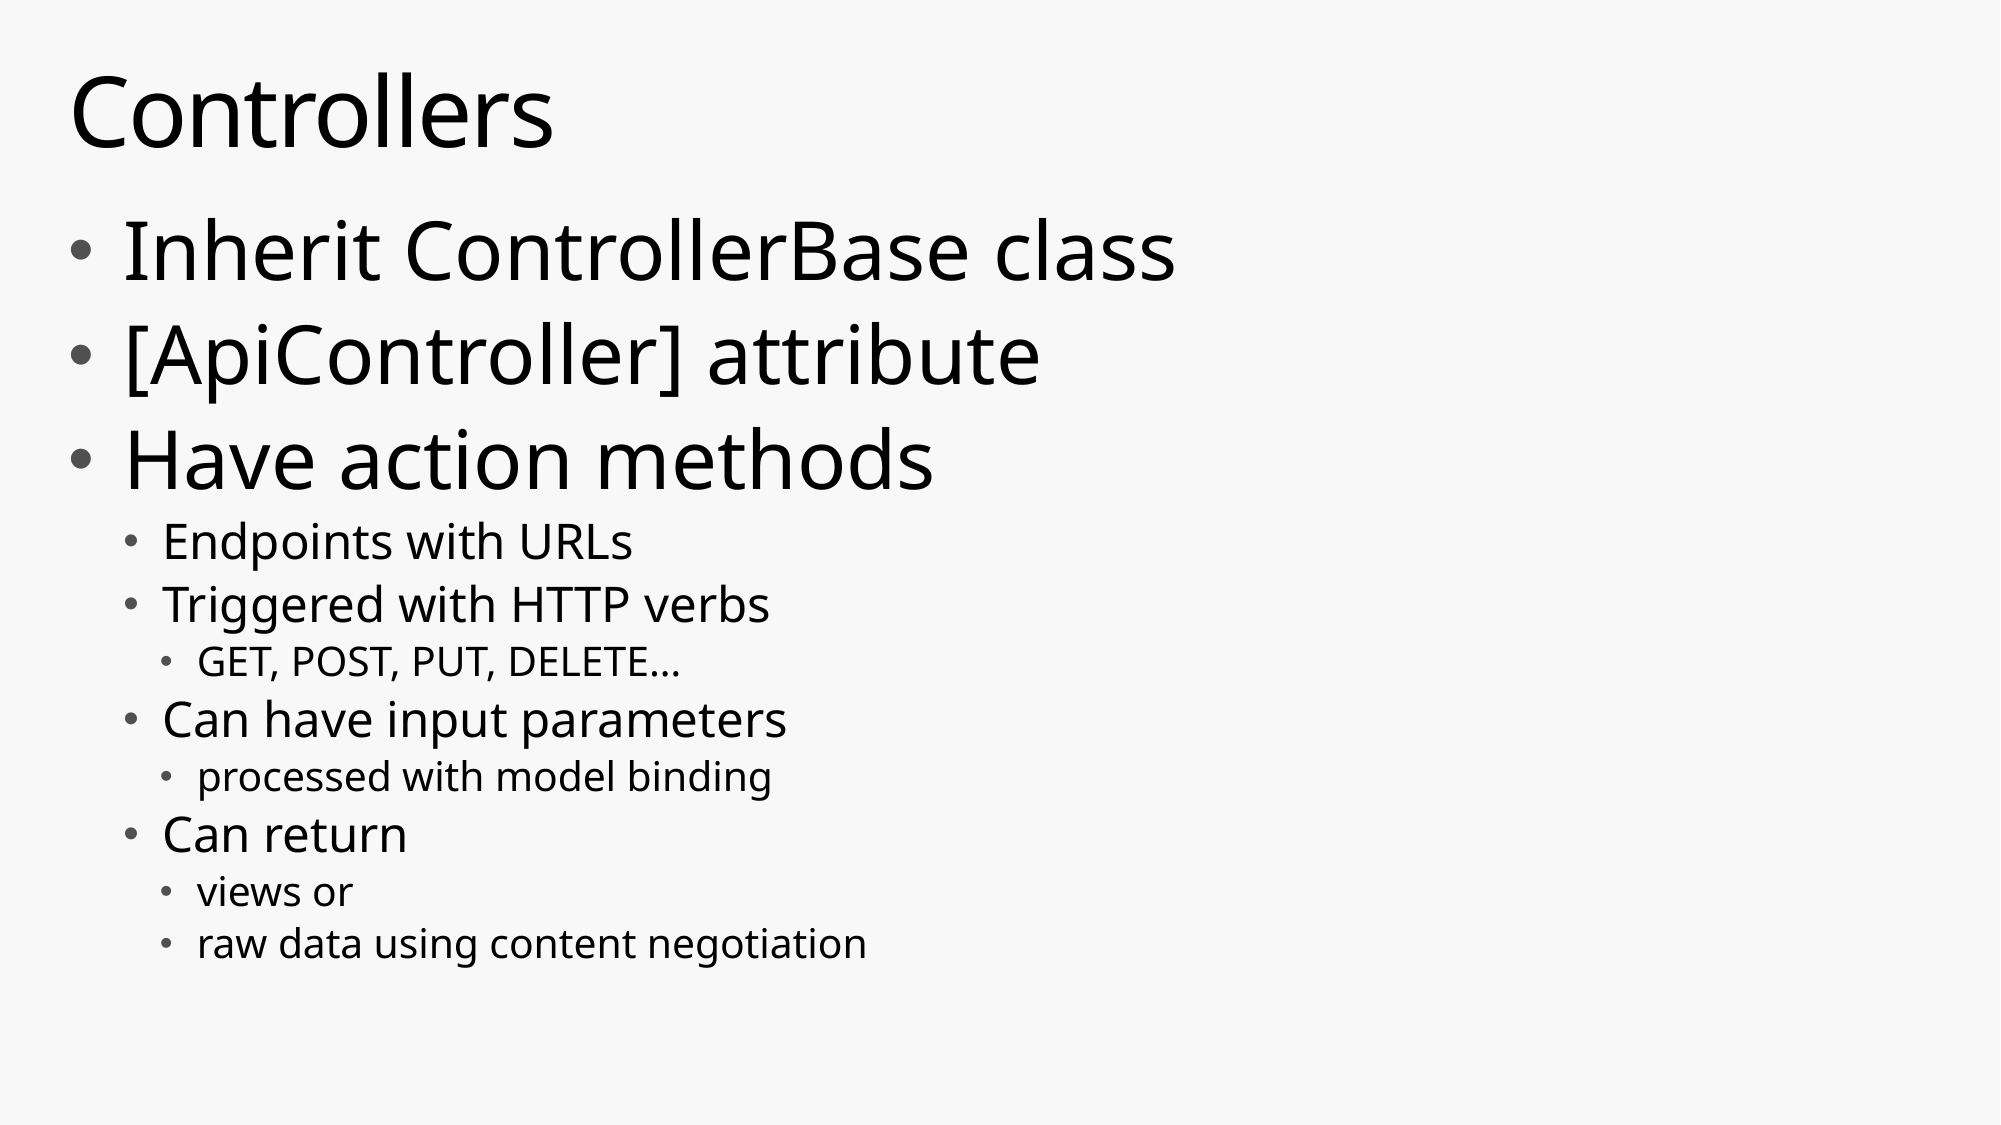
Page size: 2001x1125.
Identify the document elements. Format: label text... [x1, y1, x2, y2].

title Controllers [44, 47, 1957, 196]
list Inherit ControllerBase class [ApiController] attribute Have action methods Endpoints with URLs Triggered with HTTP verbs GET, POST, PUT, DELETE… Can have input parameters processed with model binding Can return views or raw data using content negotiation [44, 196, 1956, 1121]
